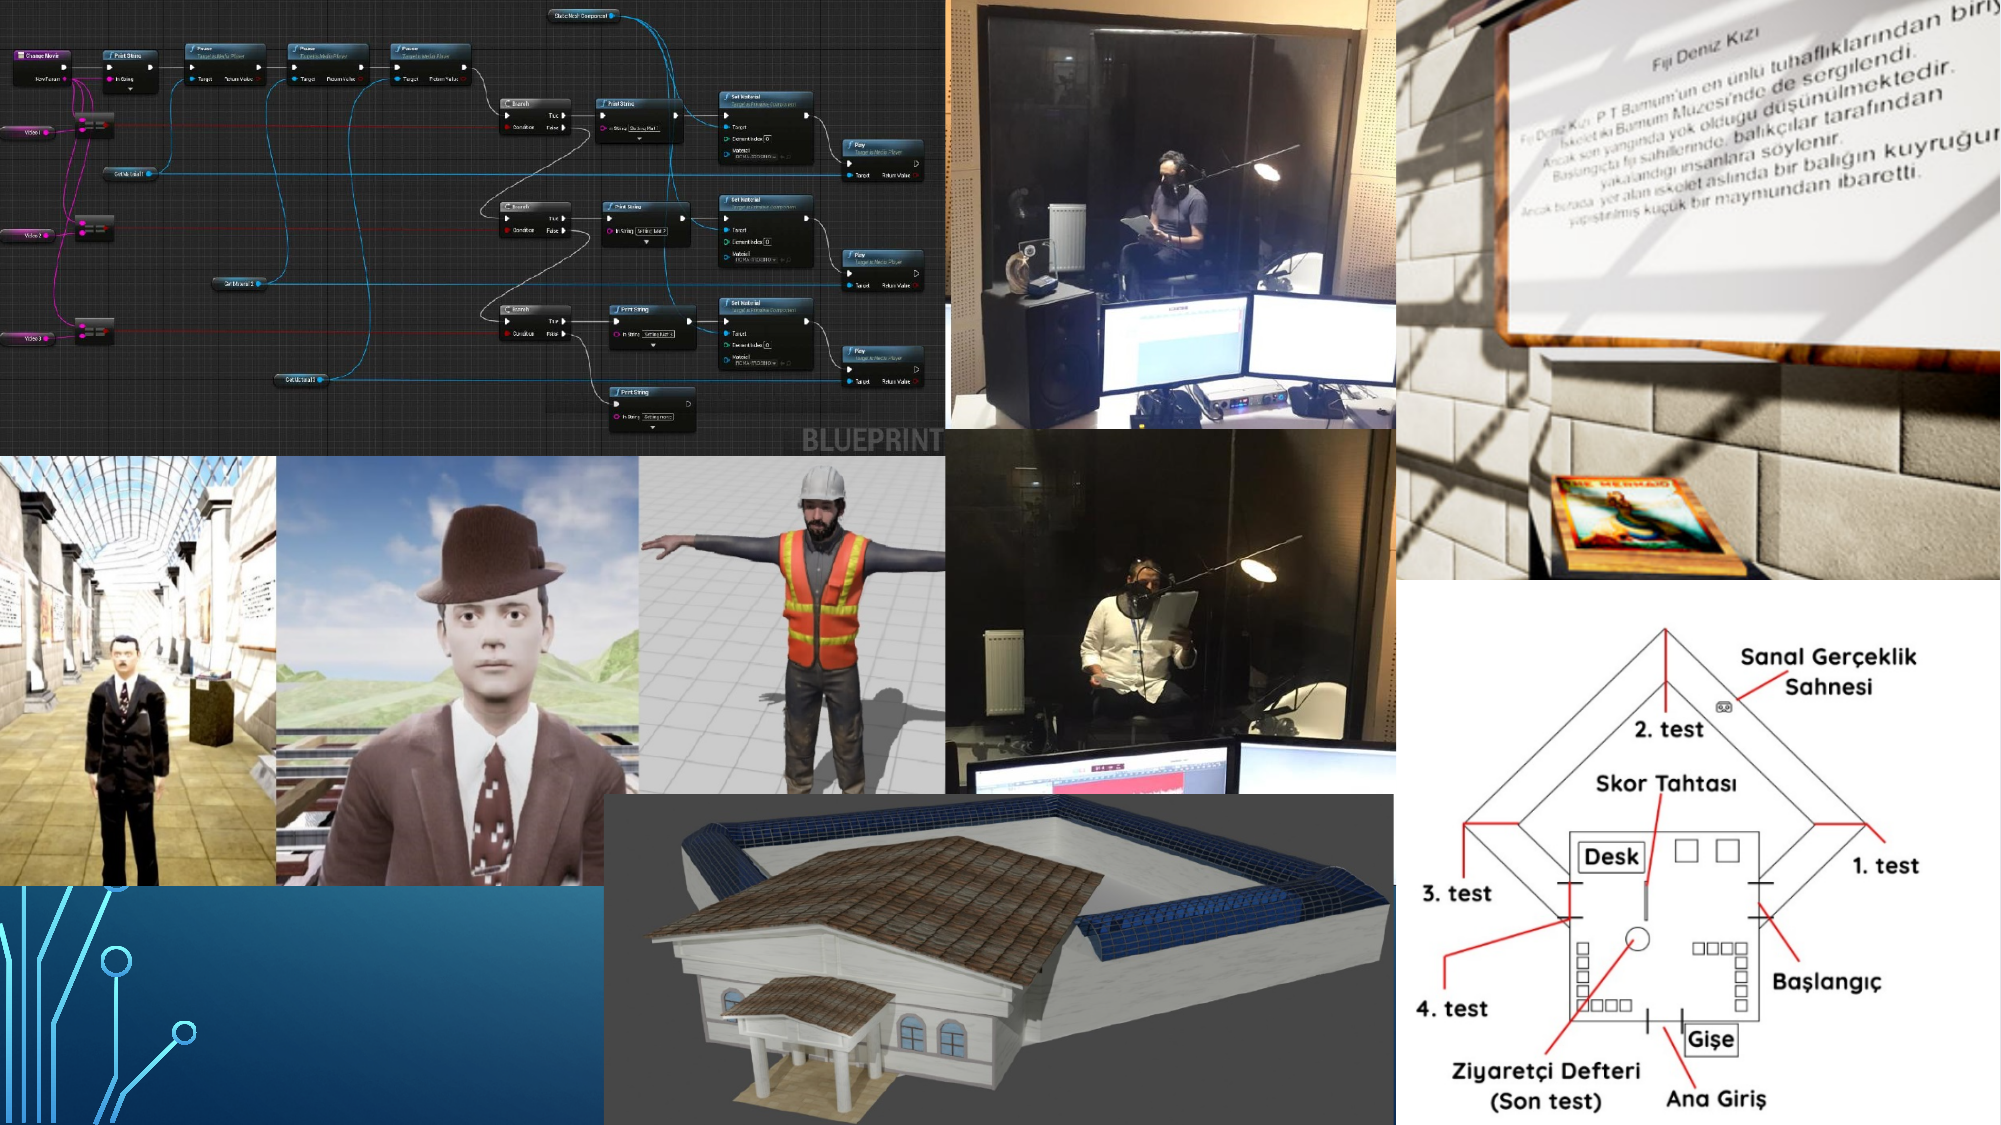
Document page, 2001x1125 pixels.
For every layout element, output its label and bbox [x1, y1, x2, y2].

picture [0, 0, 2000, 1125]
list [1397, 0, 2000, 580]
